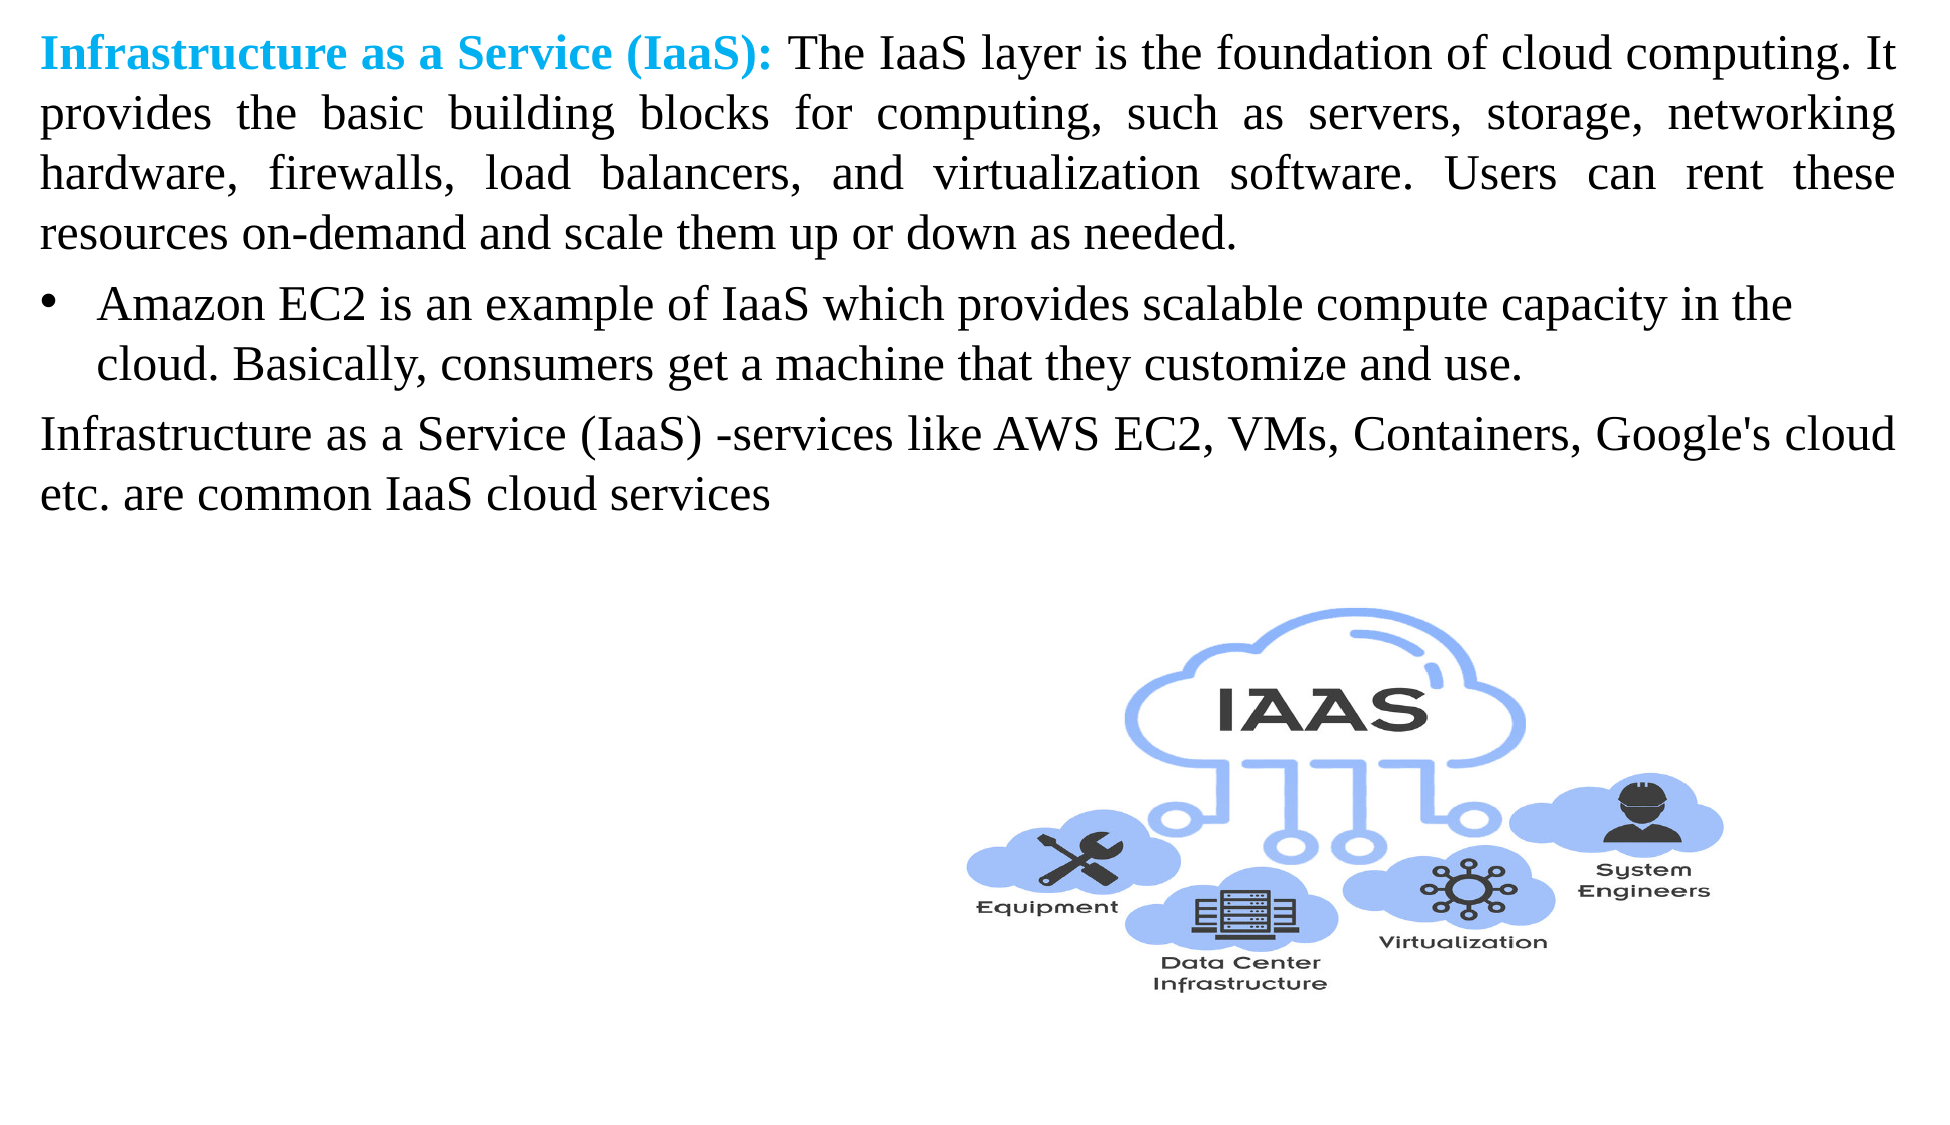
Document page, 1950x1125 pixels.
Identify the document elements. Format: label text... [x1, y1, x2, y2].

picture [912, 537, 1773, 1088]
list Infrastructure as a Service (IaaS): The IaaS layer is the foundation of cloud computing. It provides the basic building blocks for computing, such as servers, storage, networking hardware, firewalls, load balancers, and virtualization software. Users can rent these resources on-demand and scale them up or down as needed. Amazon EC2 is an example of IaaS which provides scalable compute capacity in the cloud. Basically, consumers get a machine that they customize and use. Infrastructure as a Service (IaaS) -services like AWS EC2, VMs, Containers, Google's cloud etc. are common IaaS cloud services [24, 12, 1913, 1100]
